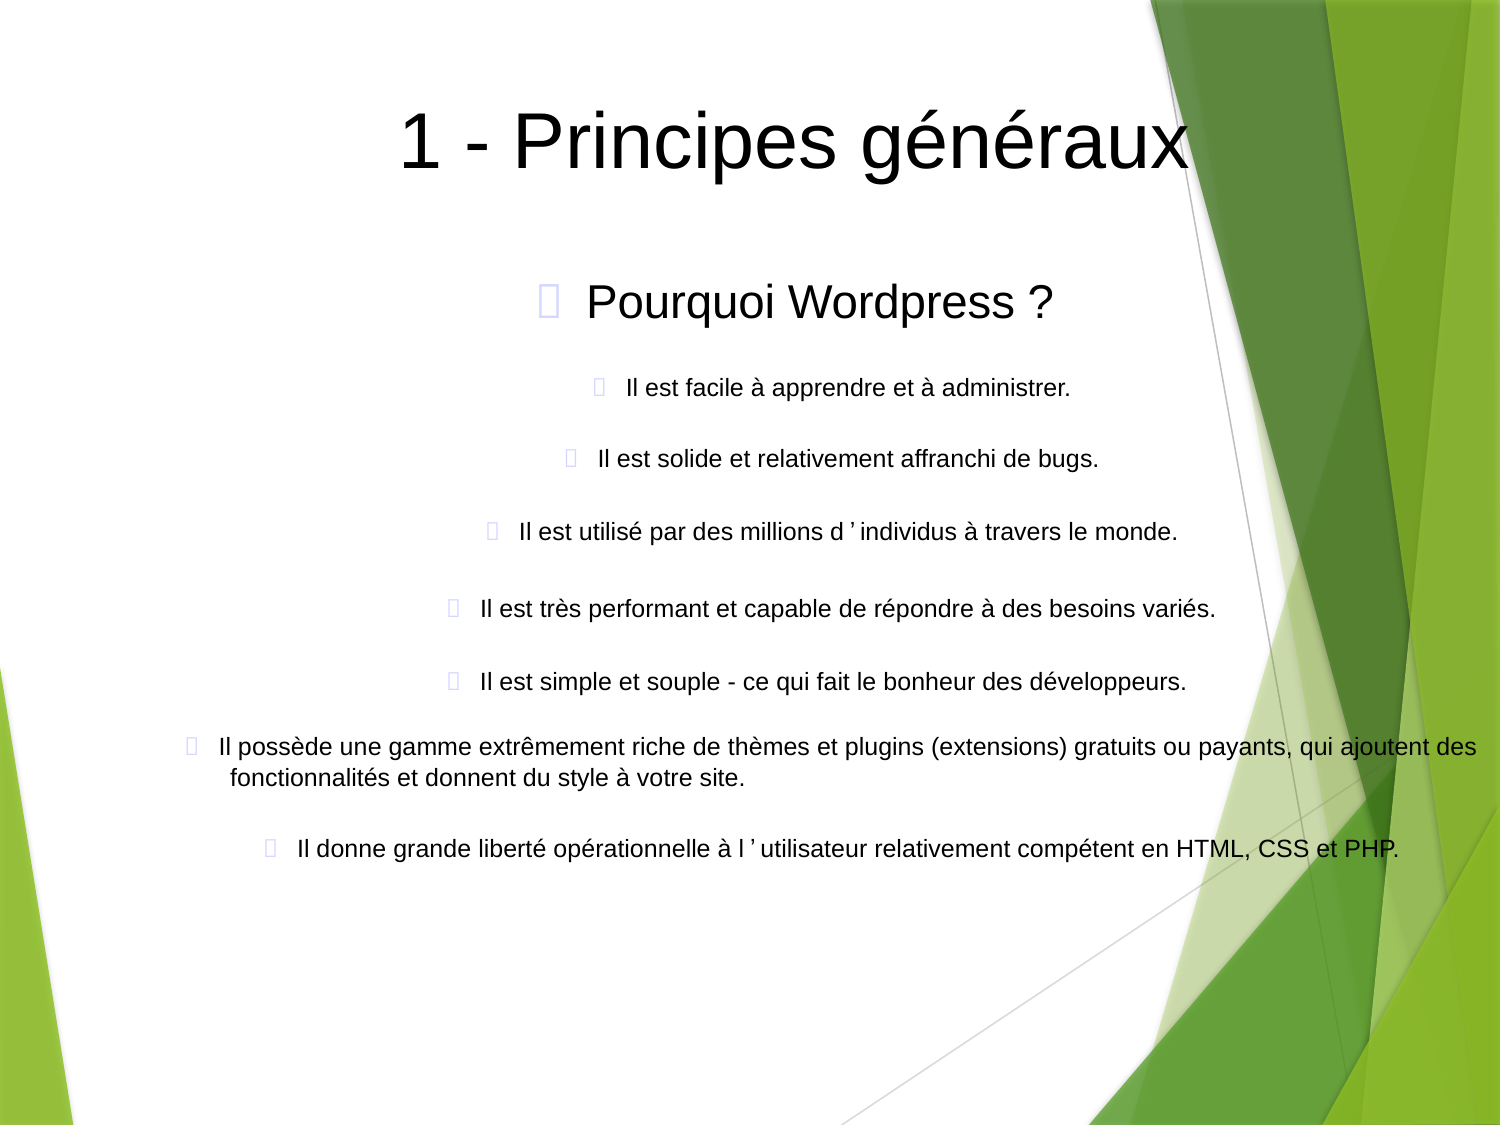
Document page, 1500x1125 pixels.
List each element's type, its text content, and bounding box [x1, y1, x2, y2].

text_box  Il est très performant et capable de répondre à des besoins variés.  Il est simple et souple - ce qui fait le bonheur des développeurs. [446, 549, 1219, 729]
text_box  Il est utilisé par des millions dʼindividus à travers le monde. [484, 516, 1180, 549]
text_box  Pourquoi Wordpress ? [535, 270, 1055, 386]
text_box  Il est facile à apprendre et à administrer. [591, 372, 1073, 431]
text_box 1 - Principes généraux [398, 93, 1192, 276]
text_box  Il est solide et relativement affranchi de bugs. [563, 443, 1101, 502]
text_box  Il possède une gamme extrêmement riche de thèmes et plugins (extensions) gratuits ou payants, qui ajoutent des fonctionnalités et donnent du style à votre site. [184, 729, 1481, 823]
text_box  Il donne grande liberté opérationnelle à lʼutilisateur relativement compétent en HTML, CSS et PHP. [263, 833, 1402, 891]
